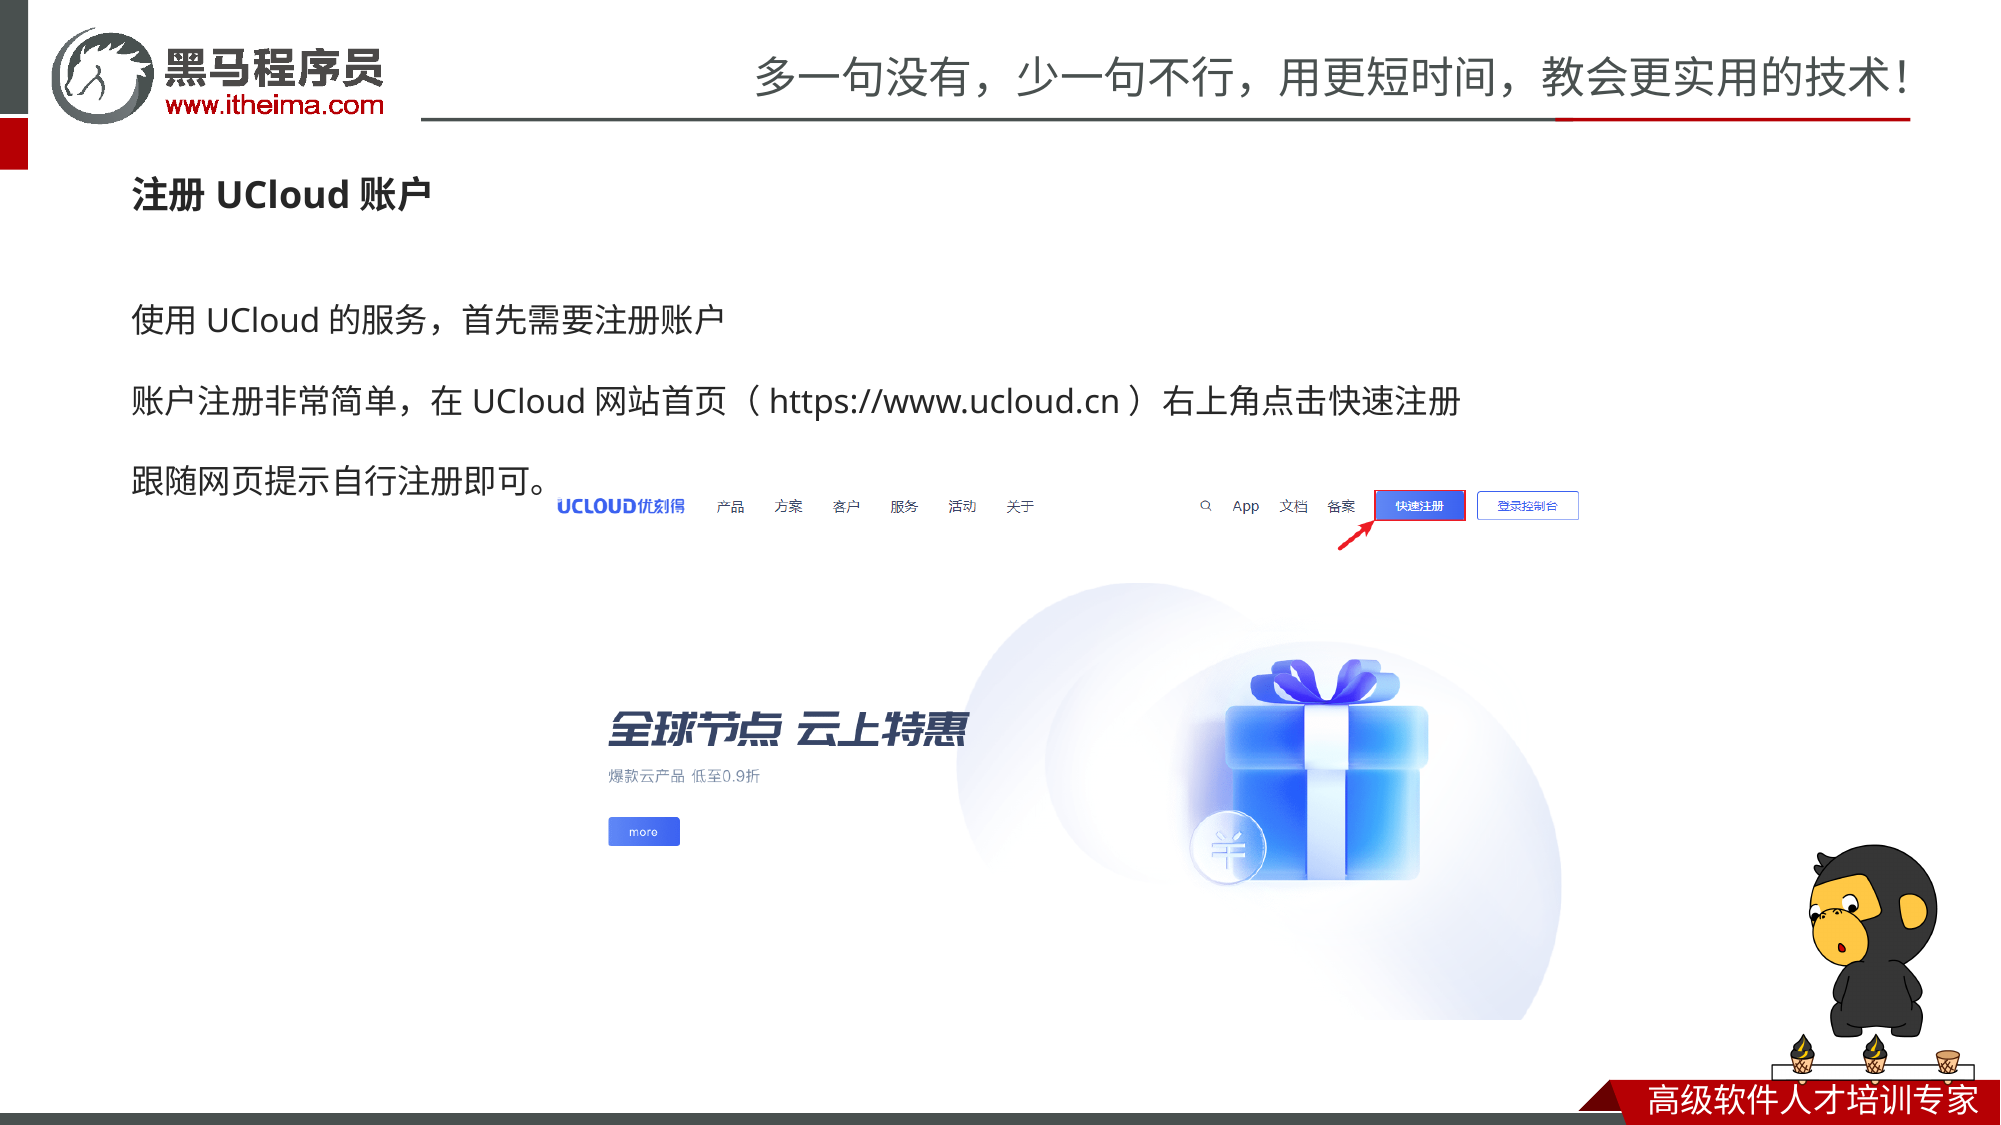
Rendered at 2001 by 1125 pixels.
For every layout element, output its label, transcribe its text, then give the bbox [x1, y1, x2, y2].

picture [1740, 829, 2000, 1095]
picture [551, 479, 1584, 1020]
picture [50, 26, 384, 125]
list 注册UCloud账户 [116, 154, 1872, 239]
list 使用UCloud的服务，首先需要注册账户 账户注册非常简单，在UCloud网站首页（https://www.ucloud.cn）右上角点击快速注册 跟随网页提示自行注册即可。 [116, 271, 1872, 964]
